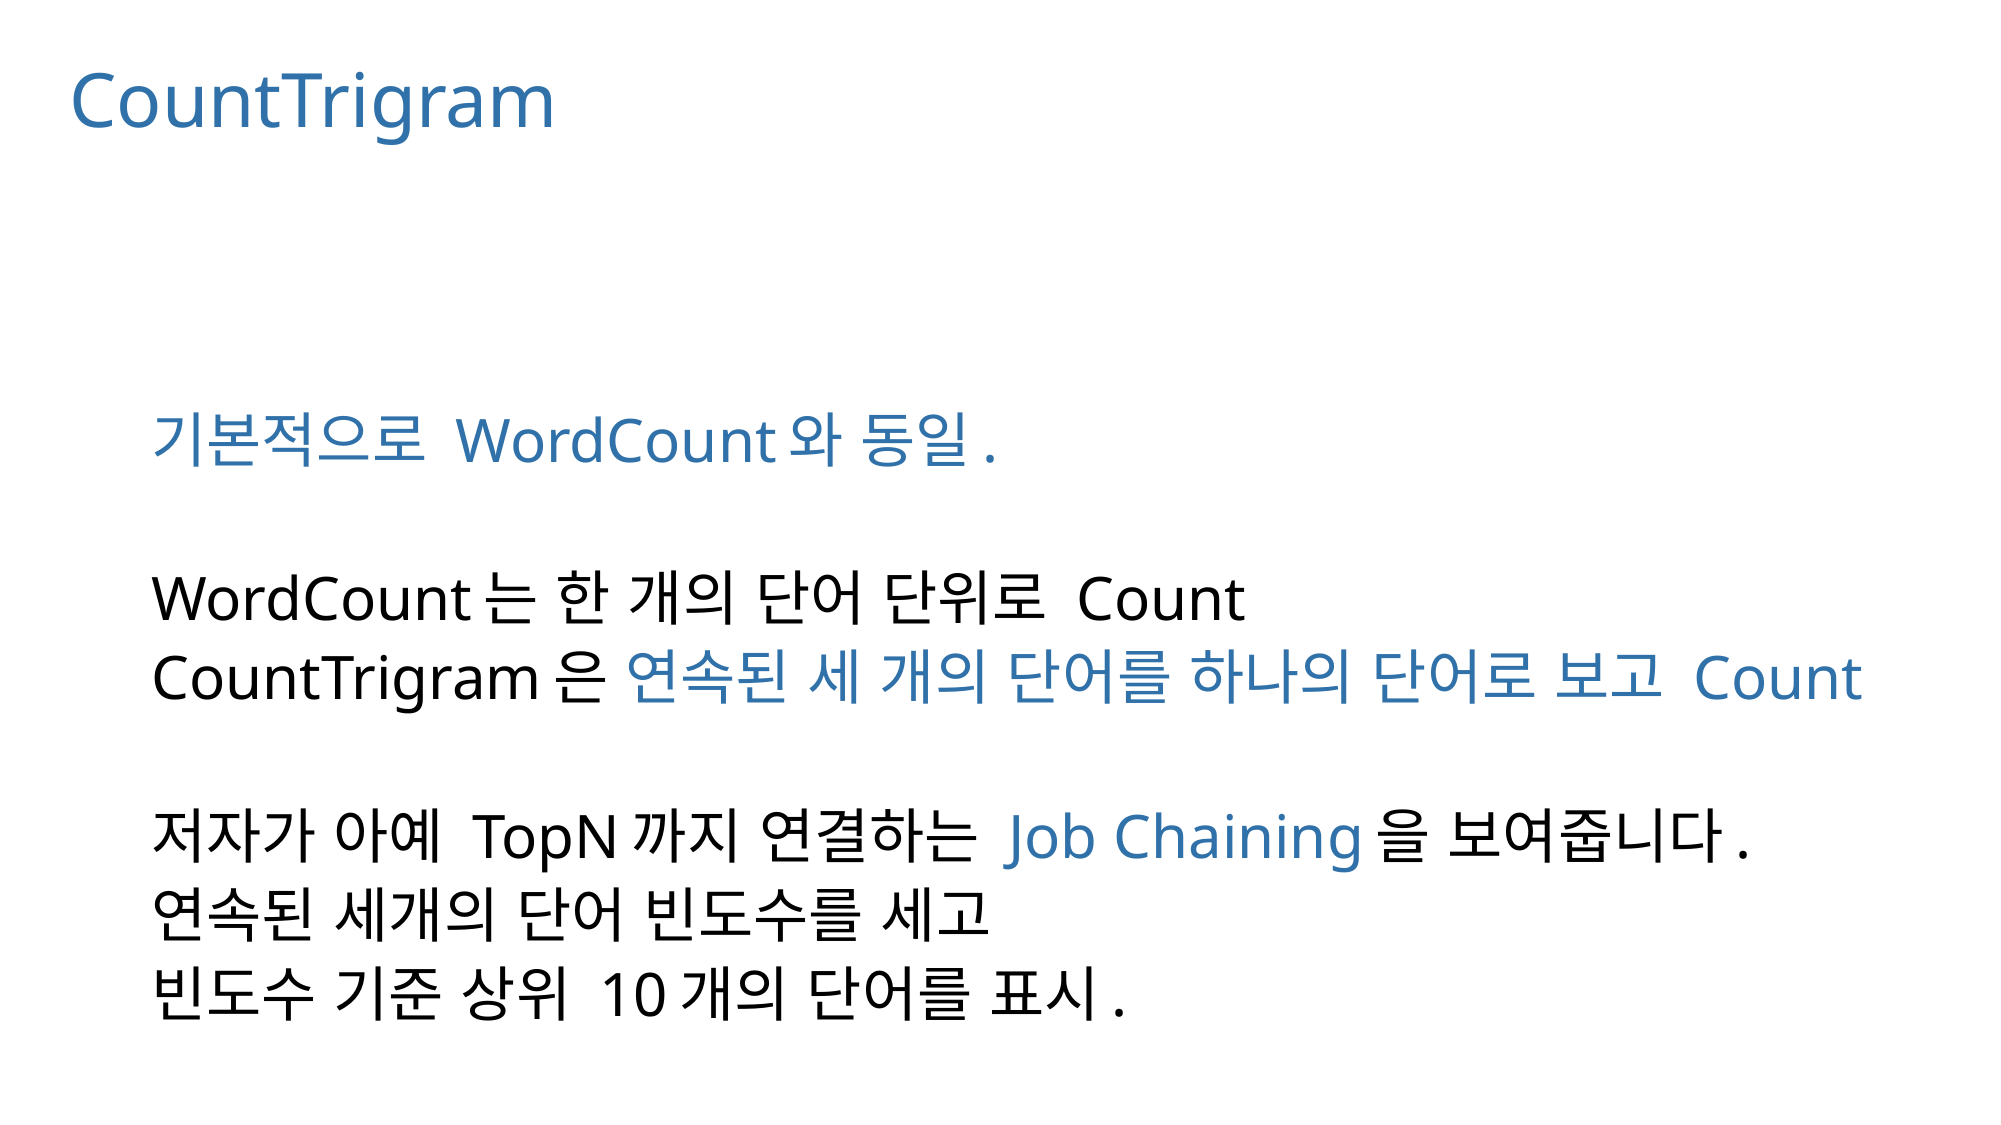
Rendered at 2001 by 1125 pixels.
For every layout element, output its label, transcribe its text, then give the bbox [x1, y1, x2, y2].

title CountTrigram [54, 52, 1847, 152]
text_box 기본적으로 WordCount와 동일. WordCount는 한 개의 단어 단위로 Count CountTrigram은 연속된 세 개의 단어를 하나의 단어로 보고 Count 저자가 아예 TopN까지 연결하는 Job Chaining을 보여줍니다. 연속된 세개의 단어 빈도수를 세고 빈도수 기준 상위 10개의 단어를 표시. [136, 324, 1929, 1036]
